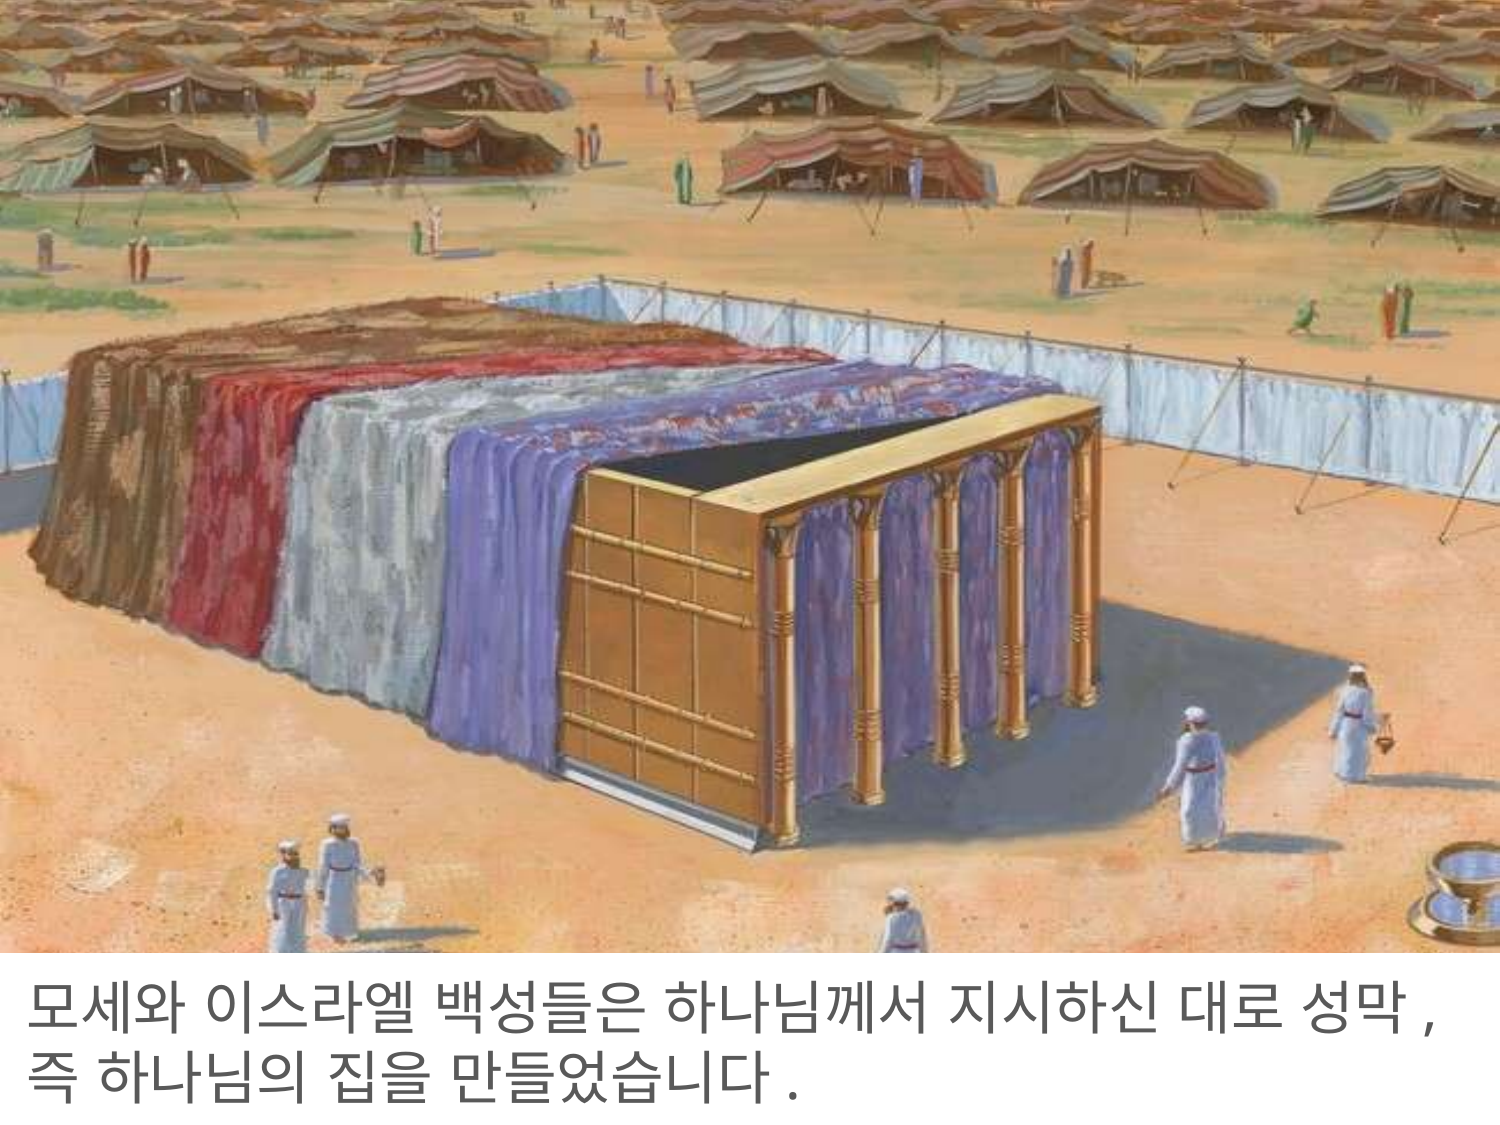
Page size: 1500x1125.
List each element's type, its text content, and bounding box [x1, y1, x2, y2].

picture [0, 0, 1500, 953]
text_box 모세와 이스라엘 백성들은 하나님께서 지시하신 대로 성막, 즉 하나님의 집을 만들었습니다. [11, 964, 1498, 1119]
